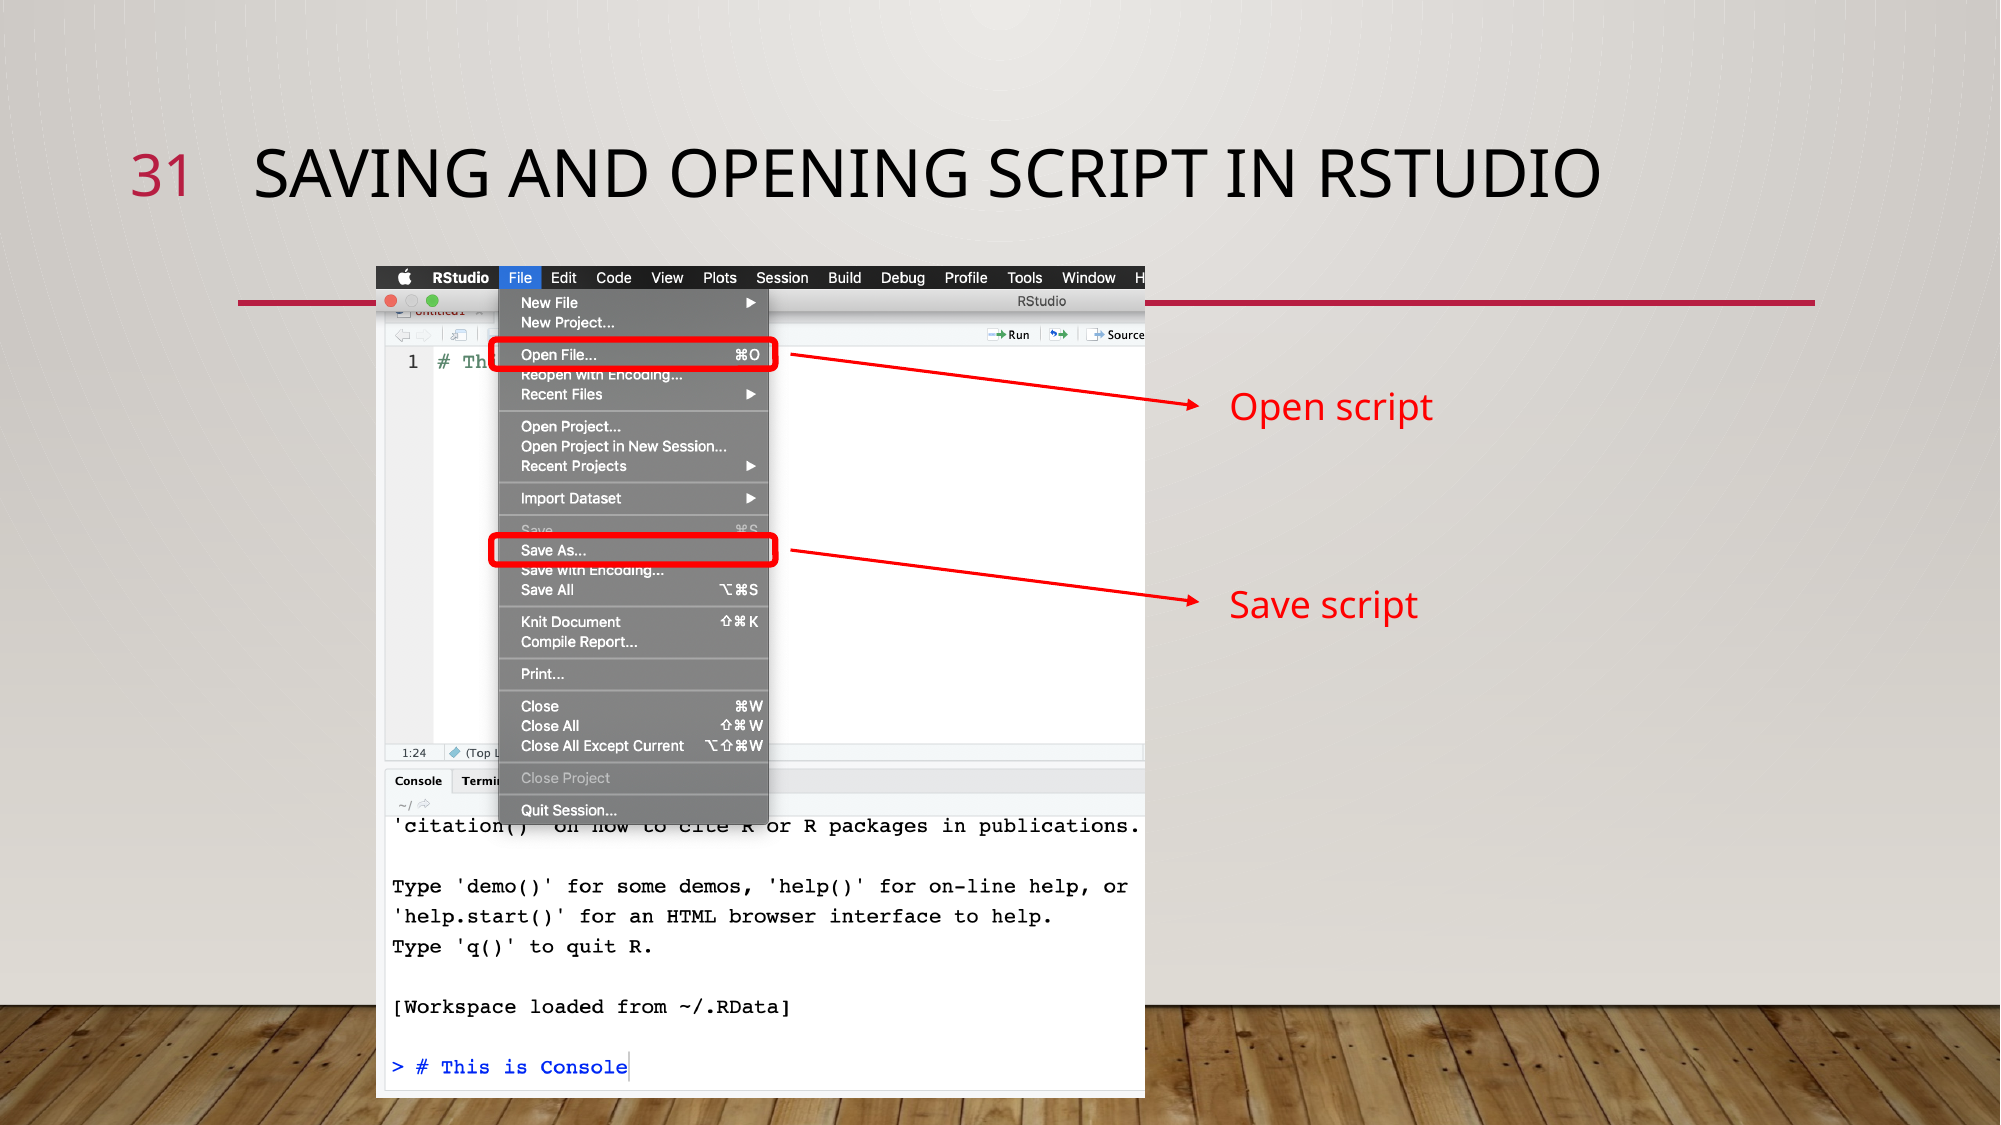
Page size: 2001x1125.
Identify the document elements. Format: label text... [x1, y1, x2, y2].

text_box Save script [1214, 573, 1452, 634]
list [376, 266, 1145, 1099]
picture [0, 1005, 2000, 1125]
slide_number 31 [78, 131, 212, 214]
title Saving and Opening Script in RStudio [238, 131, 1814, 305]
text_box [790, 353, 1200, 407]
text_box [790, 549, 1200, 603]
text_box Open script [1214, 375, 1452, 436]
